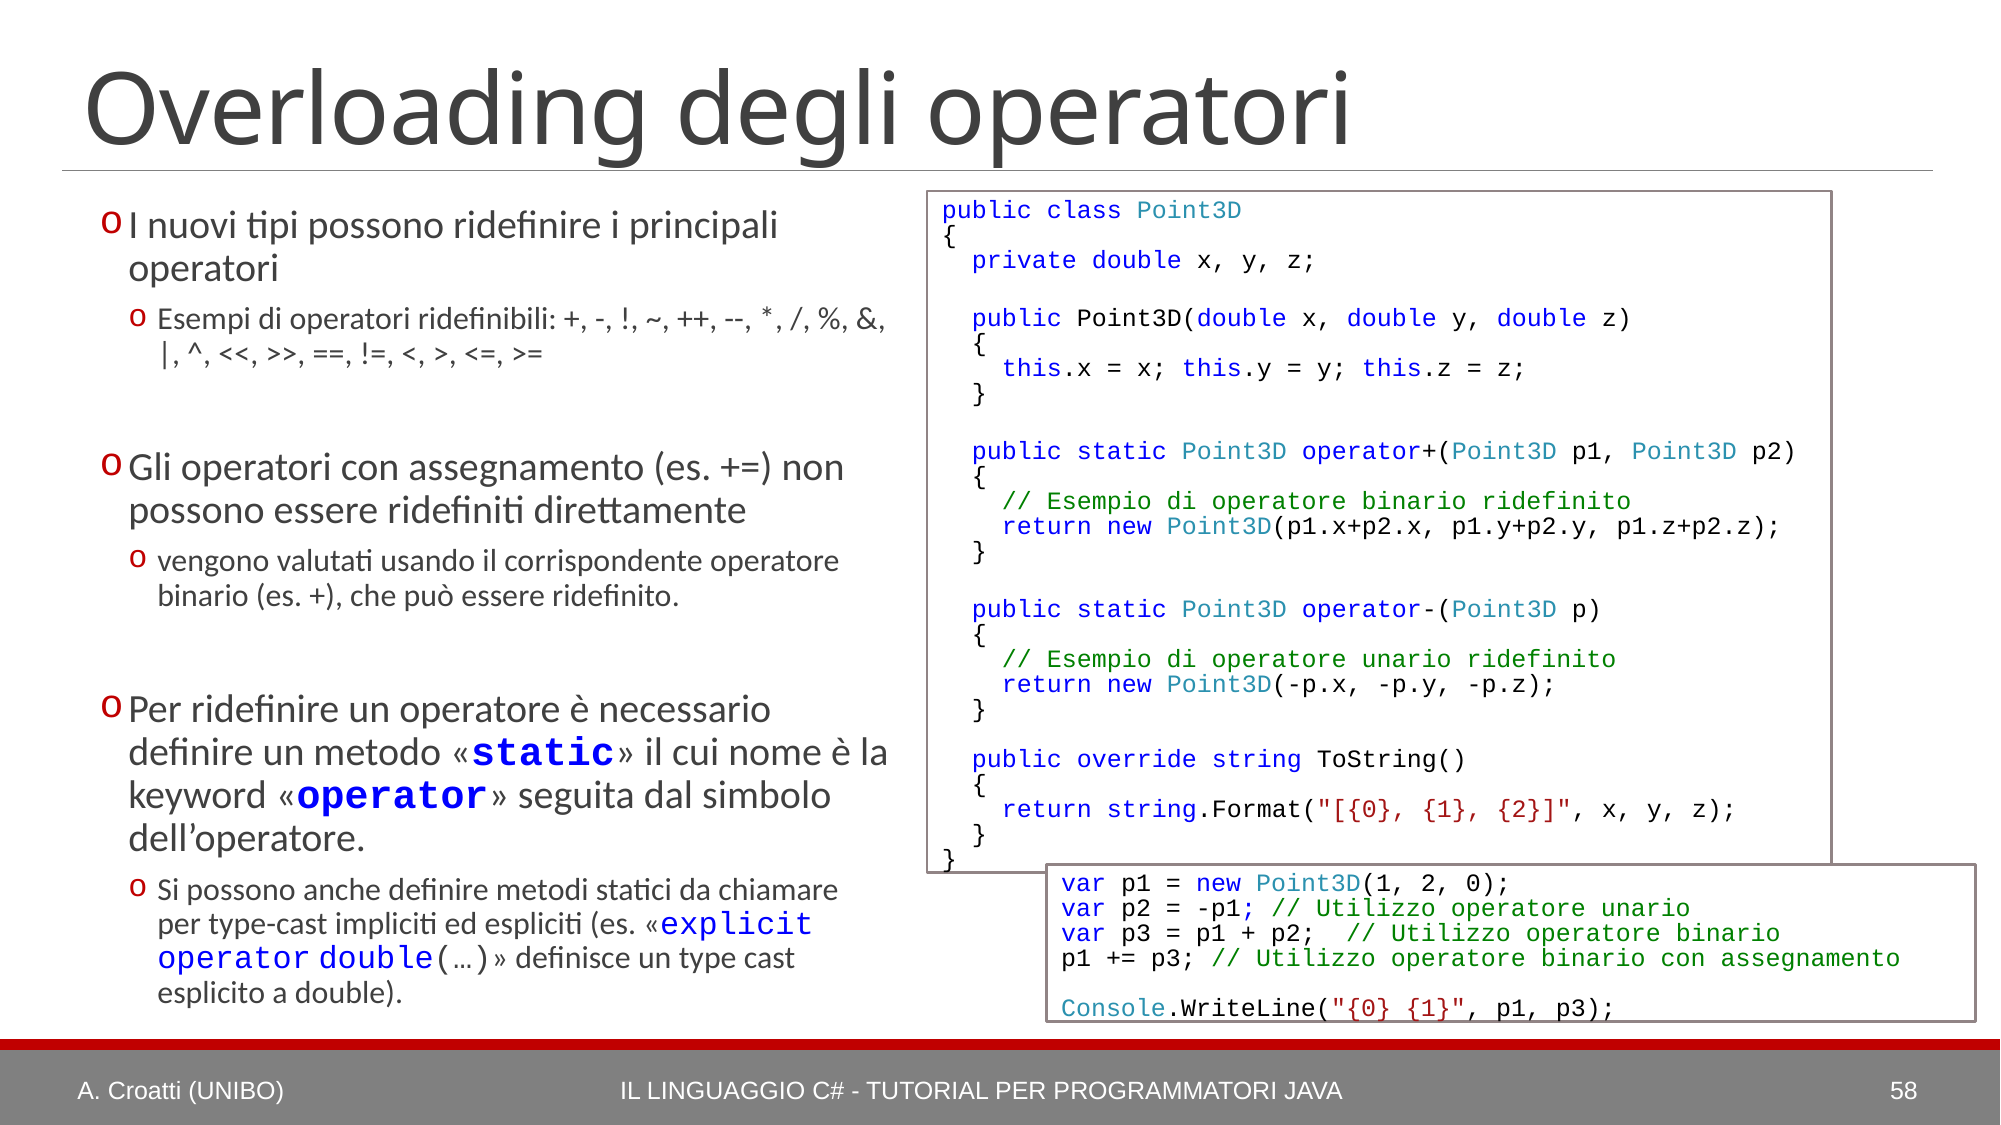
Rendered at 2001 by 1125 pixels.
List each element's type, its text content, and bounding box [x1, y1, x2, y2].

slide_number 58 [1624, 1059, 1933, 1120]
title Overloading degli operatori [67, 47, 1935, 173]
list I nuovi tipi possono ridefinire i principali operatori Esempi di operatori ridefinibili: +, -, !, ~, ++, --, *, /, %, &, |, ^, <<, >>, ==, !=, <, >, <=, >= Gli operatori con assegnamento (es. +=) non possono essere ridefiniti direttamente vengono valutati usando il corrispondente operatore binario (es. +), che può essere ridefinito. Per ridefinire un operatore è necessario definire un metodo «static» il cui nome è la keyword «operator» seguita dal simbolo dell’operatore. Si possono anche definire metodi statici da chiamare per type-cast impliciti ed espliciti (es. «explicit operator double(…)» definisce un type cast esplicito a double). [67, 196, 890, 1025]
text_box public class Point3D { private double x, y, z; public Point3D(double x, double y, double z) { this.x = x; this.y = y; this.z = z; } public static Point3D operator+(Point3D p1, Point3D p2) { // Esempio di operatore binario ridefinito return new Point3D(p1.x+p2.x, p1.y+p2.y, p1.z+p2.z); } public static Point3D operator-(Point3D p) { // Esempio di operatore unario ridefinito return new Point3D(-p.x, -p.y, -p.z); } public override string ToString() { return string.Format("[{0}, {1}, {2}]", x, y, z); } } [926, 190, 1833, 874]
text_box var p1 = new Point3D(1, 2, 0); var p2 = -p1; // Utilizzo operatore unario var p3 = p1 + p2; // Utilizzo operatore binario p1 += p3; // Utilizzo operatore binario con assegnamento Console.WriteLine("{0} {1}", p1, p3); [1045, 863, 1977, 1023]
slide_number A. Croatti (UNIBO) [62, 1059, 339, 1120]
footer Il Linguaggio C# - Tutorial per Programmatori Java [339, 1059, 1624, 1120]
